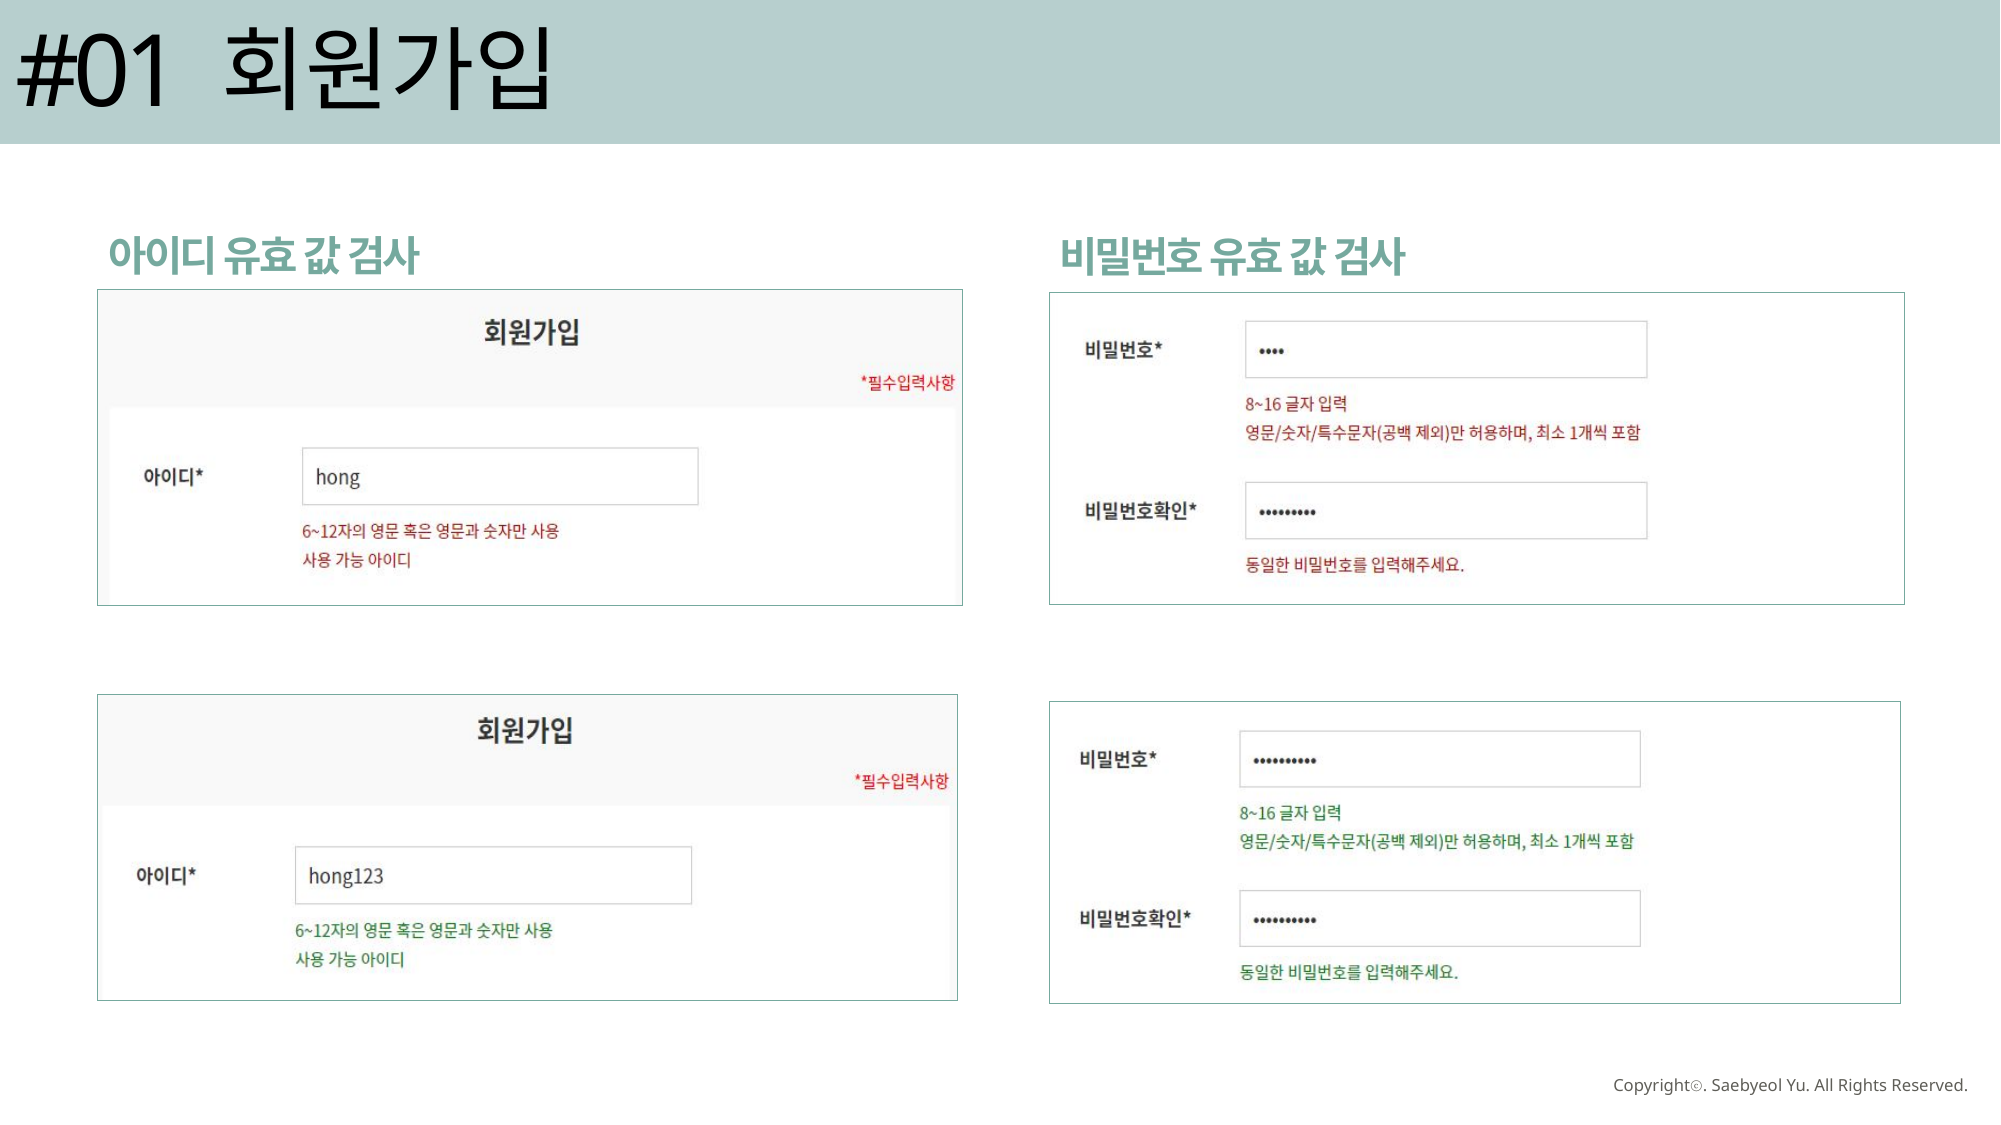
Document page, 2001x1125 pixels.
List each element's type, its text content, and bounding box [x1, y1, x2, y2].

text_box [0, 0, 2000, 144]
text_box 비밀번호 유효 값 검사 [1044, 223, 1422, 289]
picture [97, 289, 963, 606]
picture [1049, 292, 1905, 605]
text_box 아이디 유효 값 검사 [94, 221, 436, 287]
picture [97, 694, 958, 1001]
picture [1049, 701, 1901, 1004]
